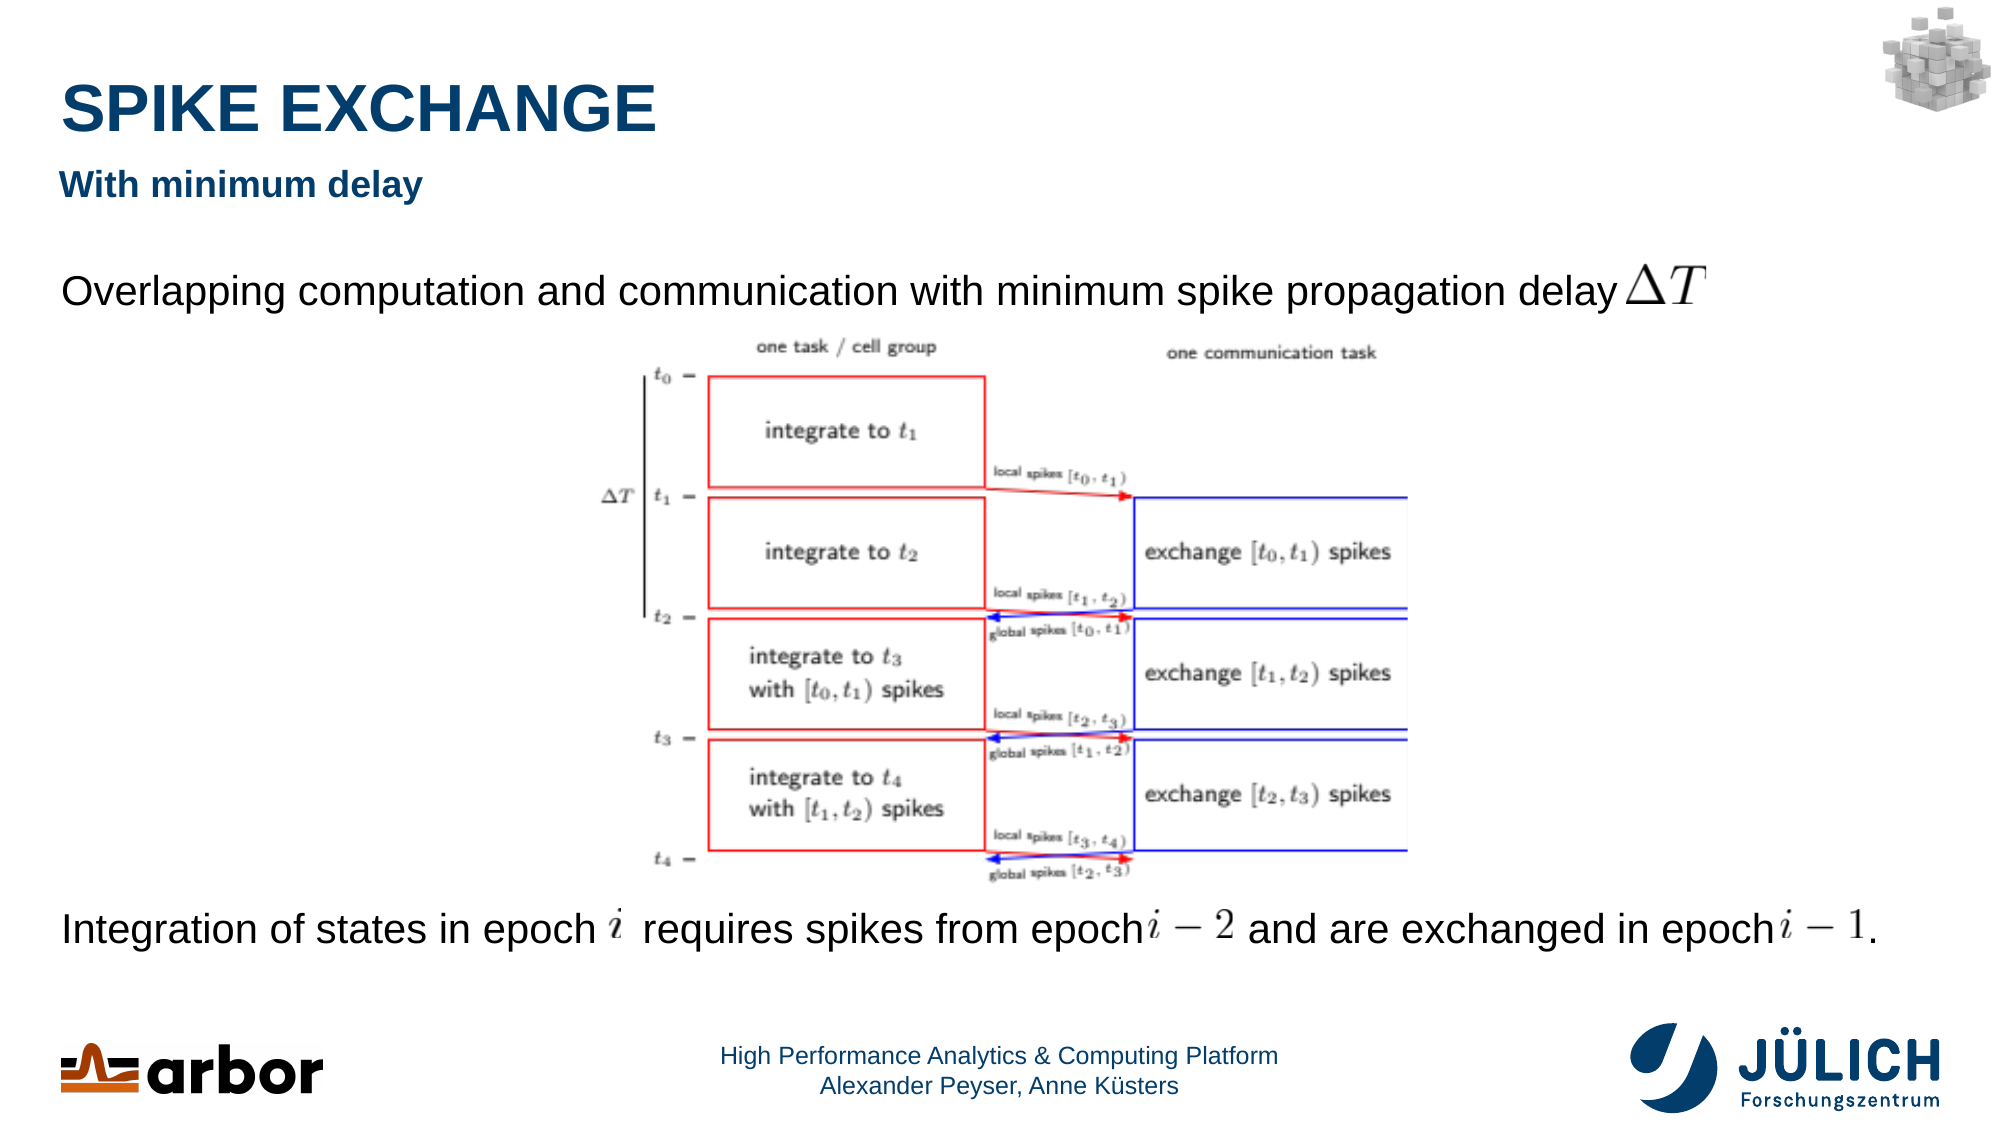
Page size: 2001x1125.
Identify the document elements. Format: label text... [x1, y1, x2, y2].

picture [608, 908, 621, 938]
title SPIKE EXCHANGE [60, 53, 1940, 238]
list With minimum delay [58, 154, 1937, 238]
picture [61, 1043, 323, 1094]
picture [592, 330, 1408, 890]
slide_number High Performance Analytics & Computing Platform Alexander Peyser, Anne Küsters [603, 1039, 1397, 1106]
picture [1780, 908, 1864, 938]
picture [1148, 908, 1233, 938]
picture [1625, 263, 1707, 304]
picture [1872, 2, 2000, 126]
list Overlapping computation and communication with minimum spike propagation delay Integration of states in epoch requires spikes from epoch and are exchanged in epoch . [60, 256, 1940, 948]
